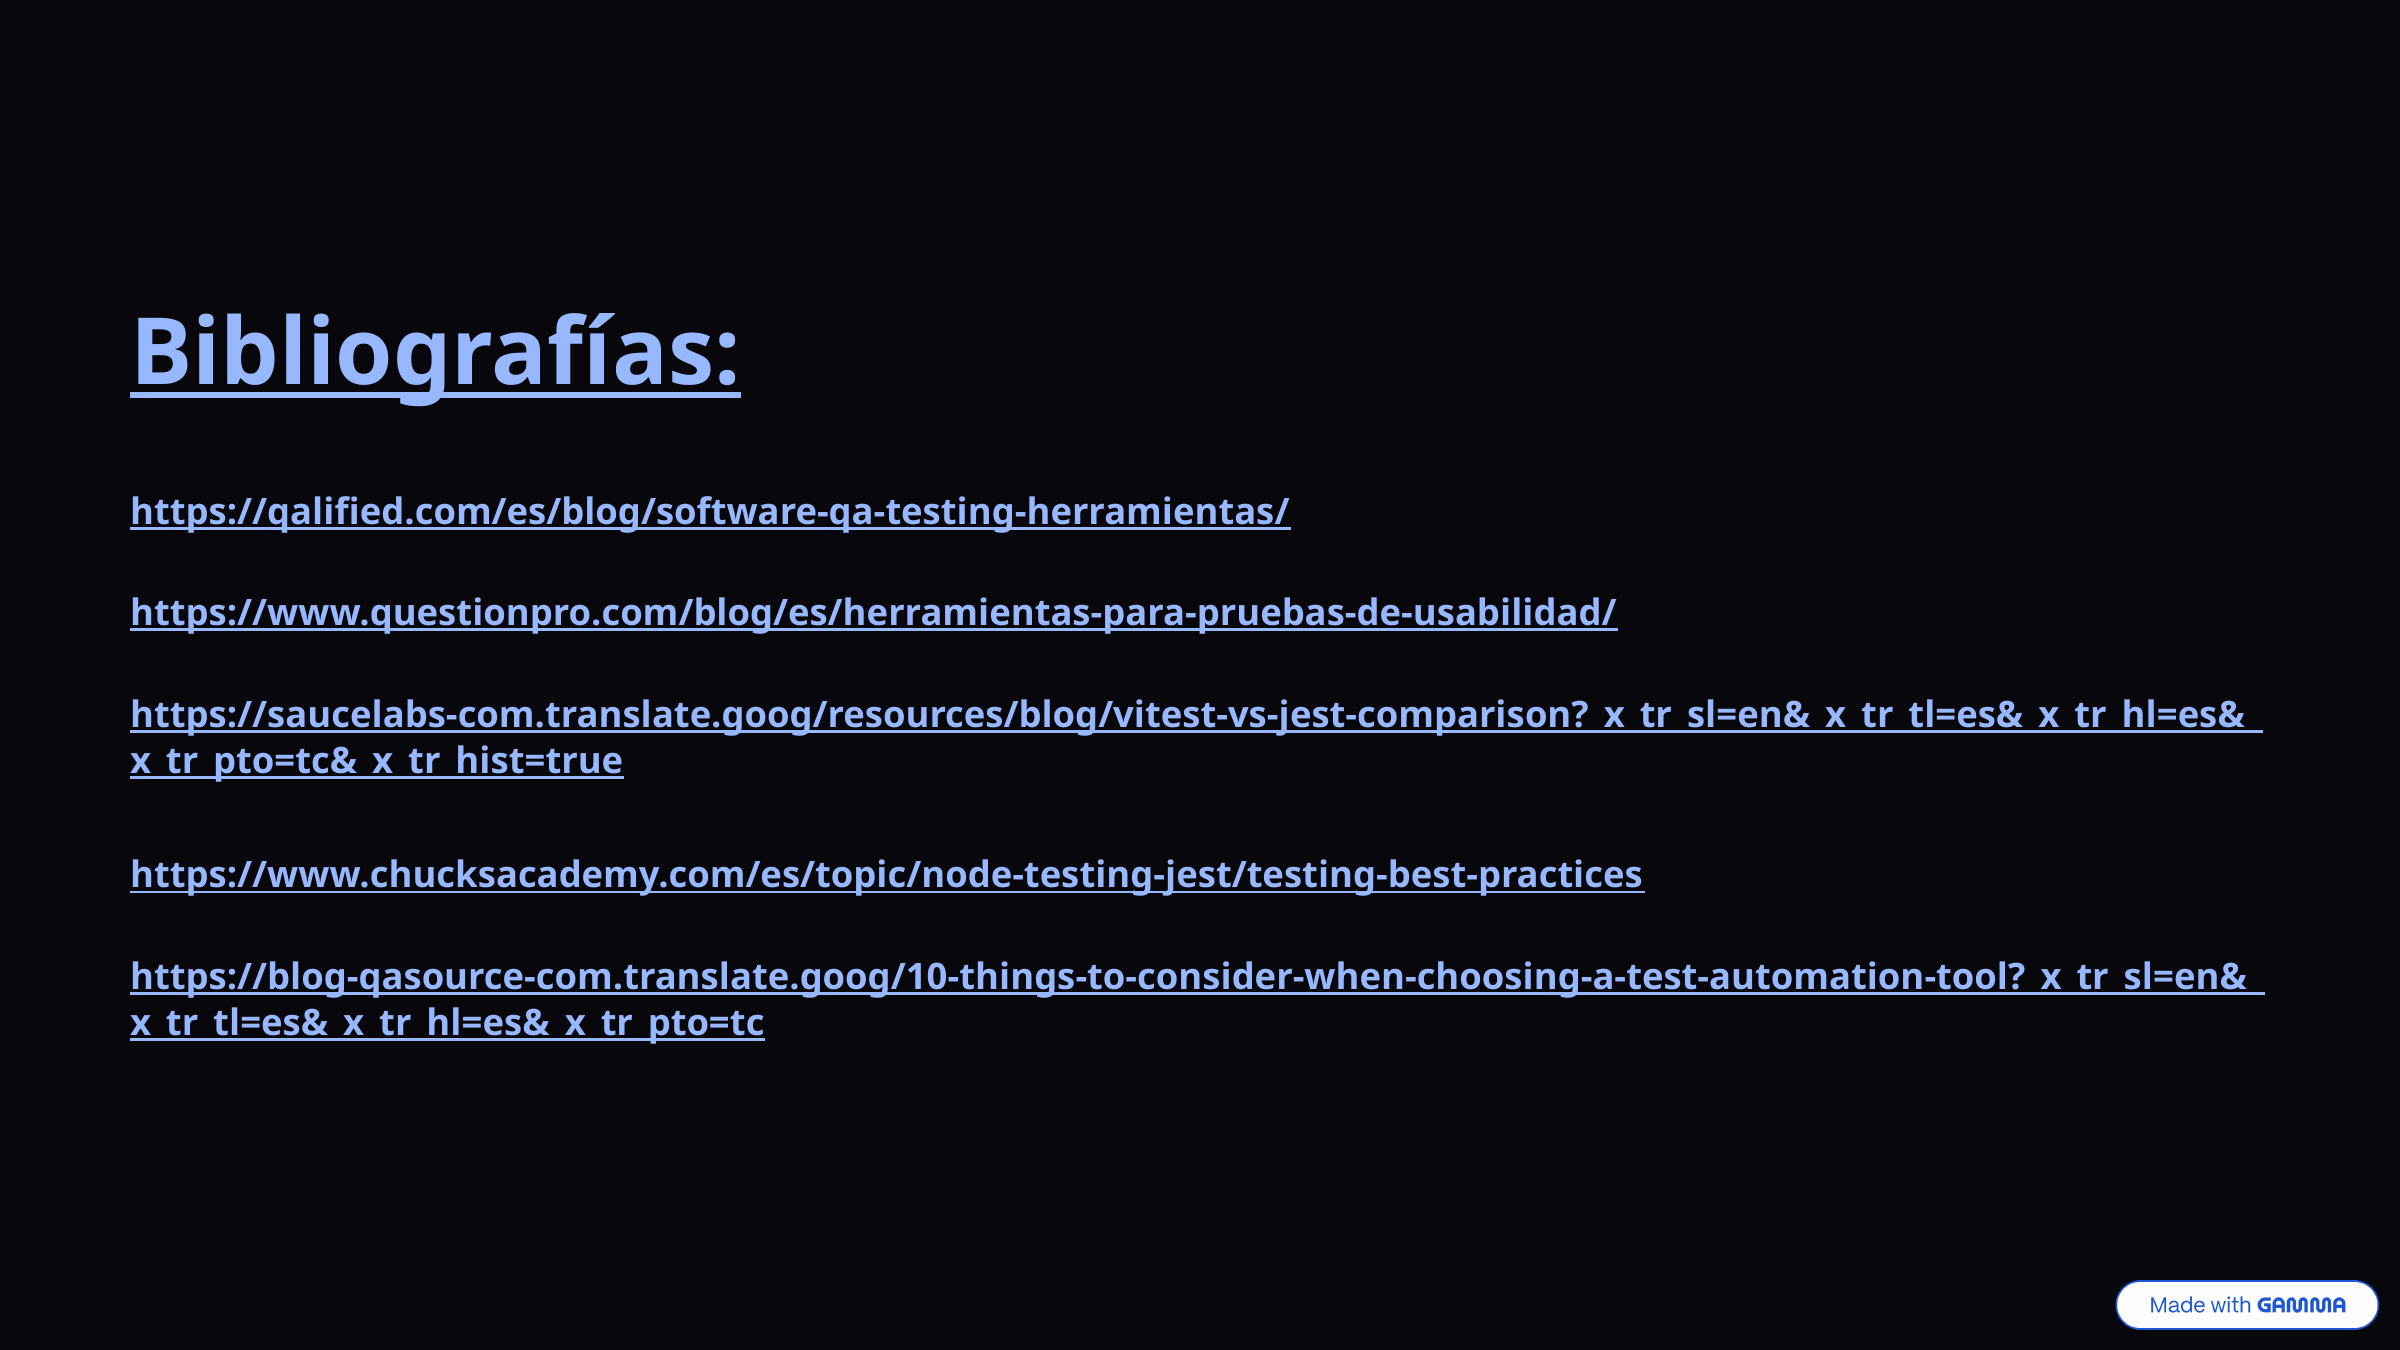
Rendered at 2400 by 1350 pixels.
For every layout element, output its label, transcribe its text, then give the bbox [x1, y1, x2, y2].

picture [2106, 1271, 2389, 1339]
text_box https://qalified.com/es/blog/software-qa-testing-herramientas/ [130, 478, 2270, 538]
text_box https://www.questionpro.com/blog/es/herramientas-para-pruebas-de-usabilidad/ [130, 579, 2270, 640]
text_box https://www.chucksacademy.com/es/topic/node-testing-jest/testing-best-practices [130, 841, 2270, 902]
text_box https://saucelabs-com.translate.goog/resources/blog/vitest-vs-jest-comparison?_x_tr_sl=en&_x_tr_tl=es&_x_tr_hl=es&_x_tr_pto=tc&_x_tr_hist=true [130, 680, 2270, 800]
text_box https://blog-qasource-com.translate.goog/10-things-to-consider-when-choosing-a-test-automation-tool?_x_tr_sl=en&_x_tr_tl=es&_x_tr_hl=es&_x_tr_pto=tc [130, 943, 2270, 1063]
text_box Bibliografías: [130, 287, 1061, 404]
